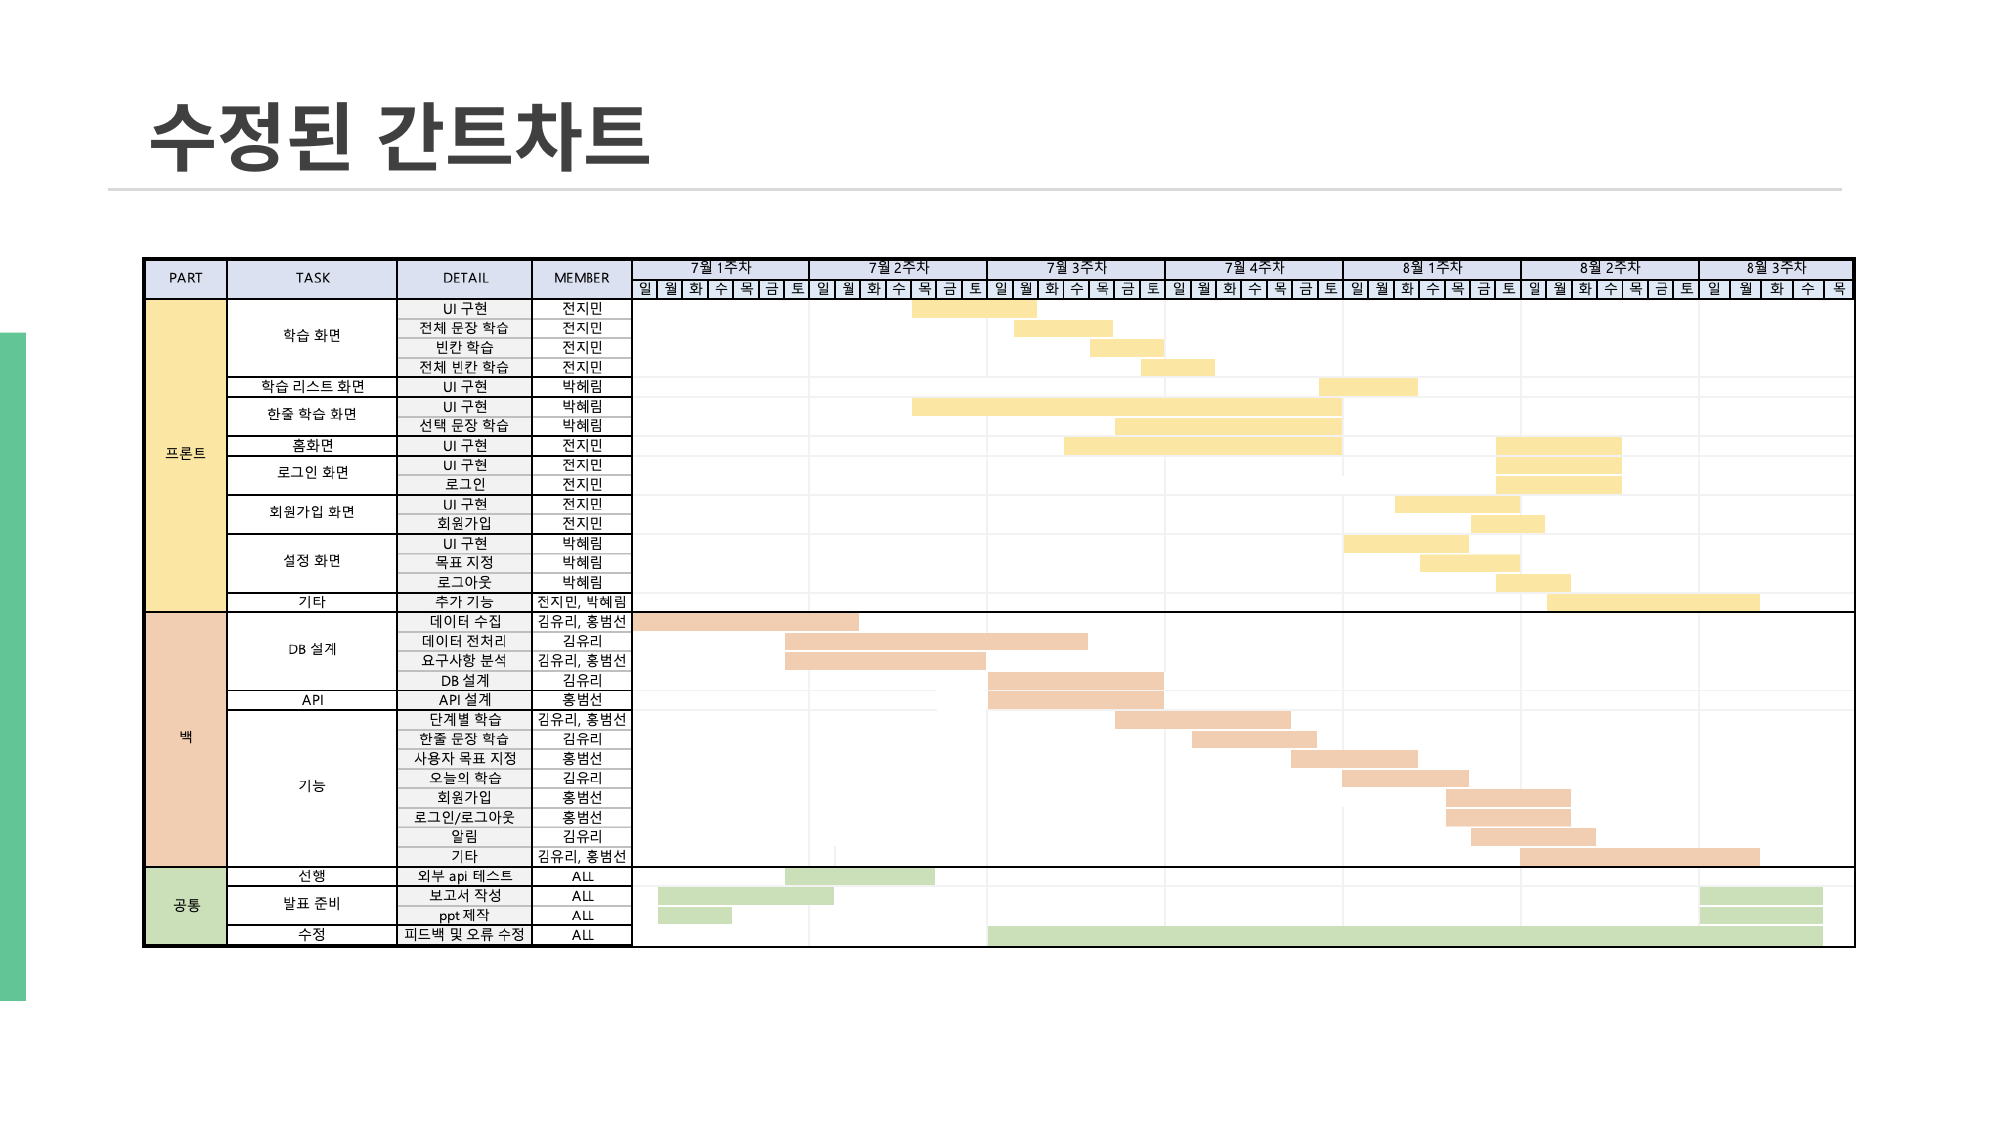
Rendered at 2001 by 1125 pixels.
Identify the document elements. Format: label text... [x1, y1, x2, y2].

picture [118, 237, 1881, 963]
text_box [0, 332, 27, 1002]
text_box 수정된 간트차트 [134, 83, 668, 188]
